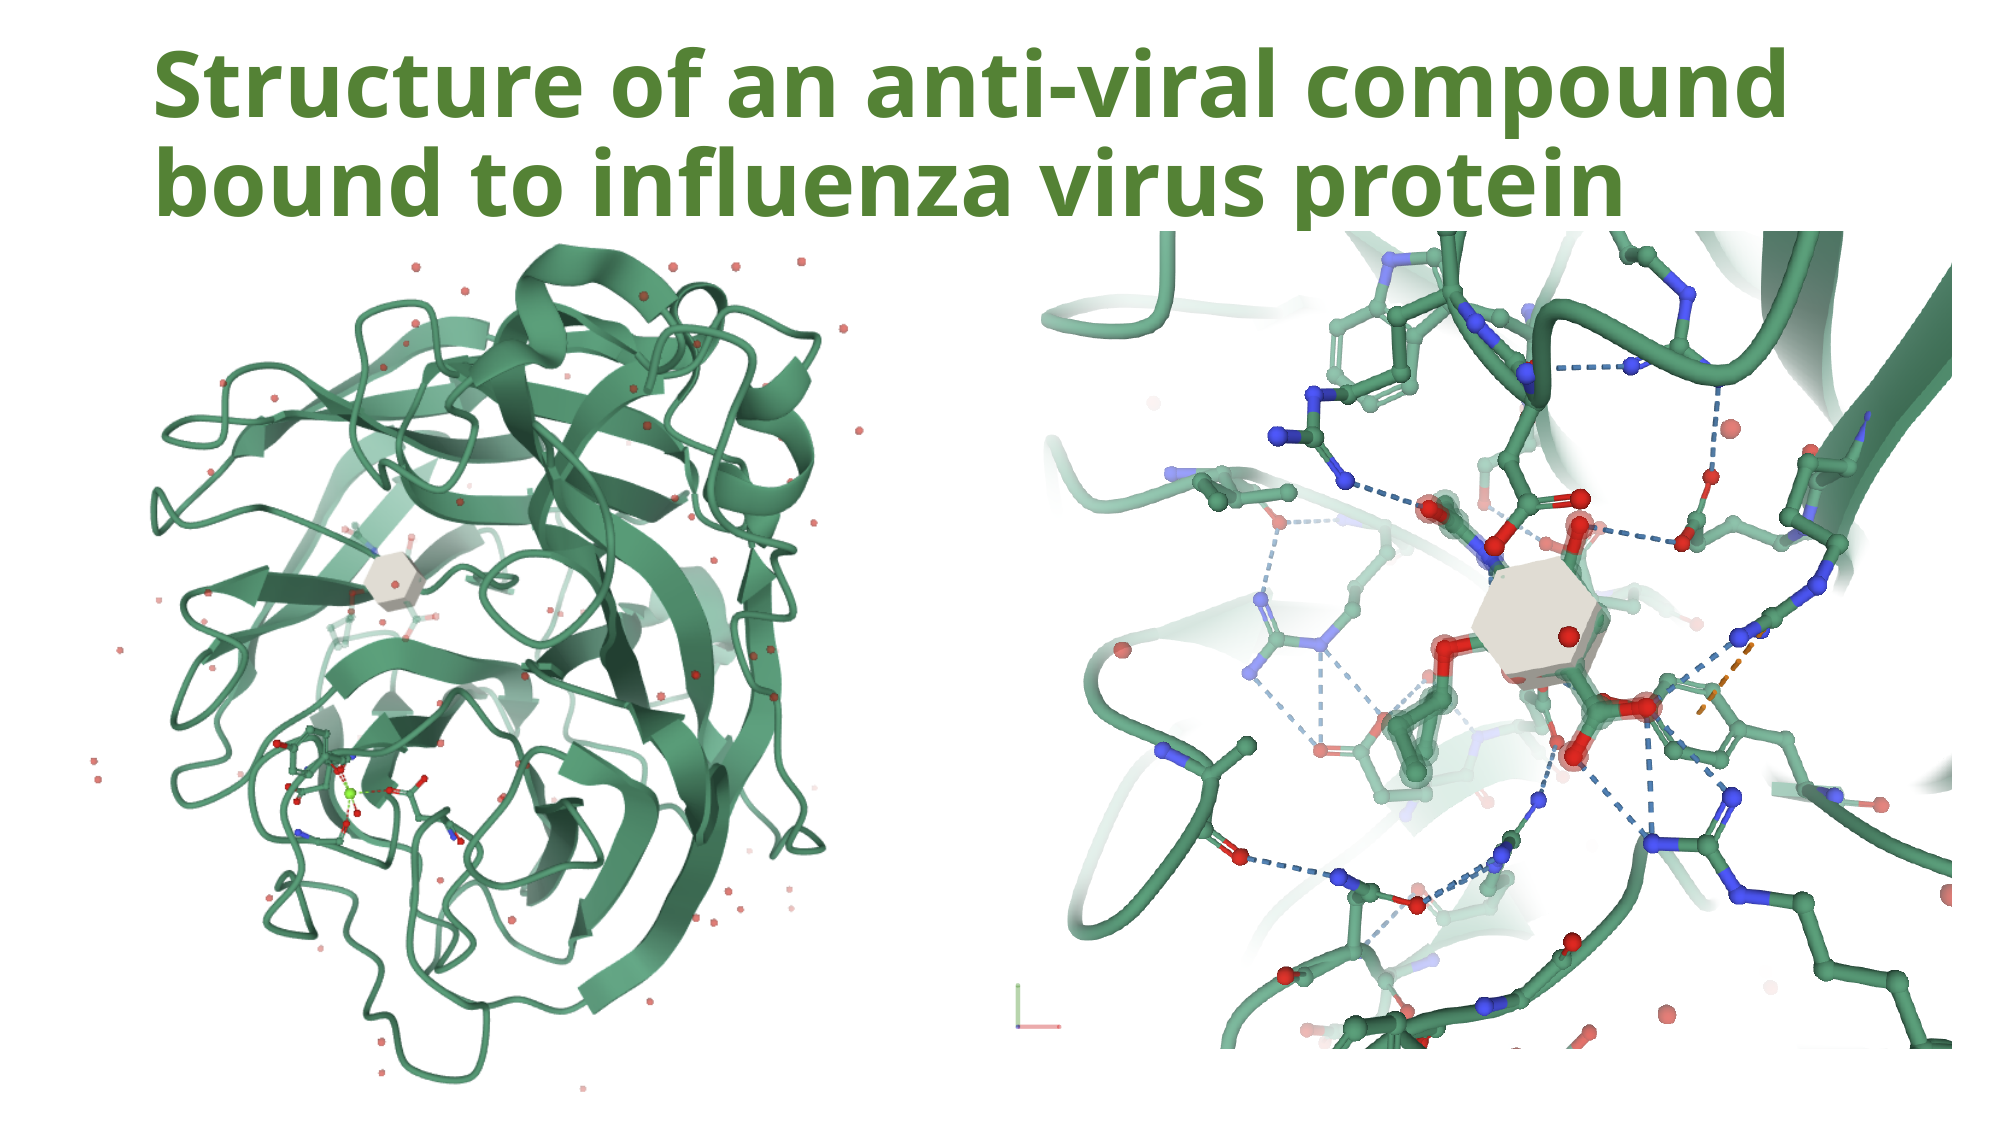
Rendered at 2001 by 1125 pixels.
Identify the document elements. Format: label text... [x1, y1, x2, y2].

title Structure of an anti-viral compound bound to influenza virus protein [137, 28, 1863, 246]
picture [995, 231, 1952, 1049]
picture [50, 230, 924, 1104]
